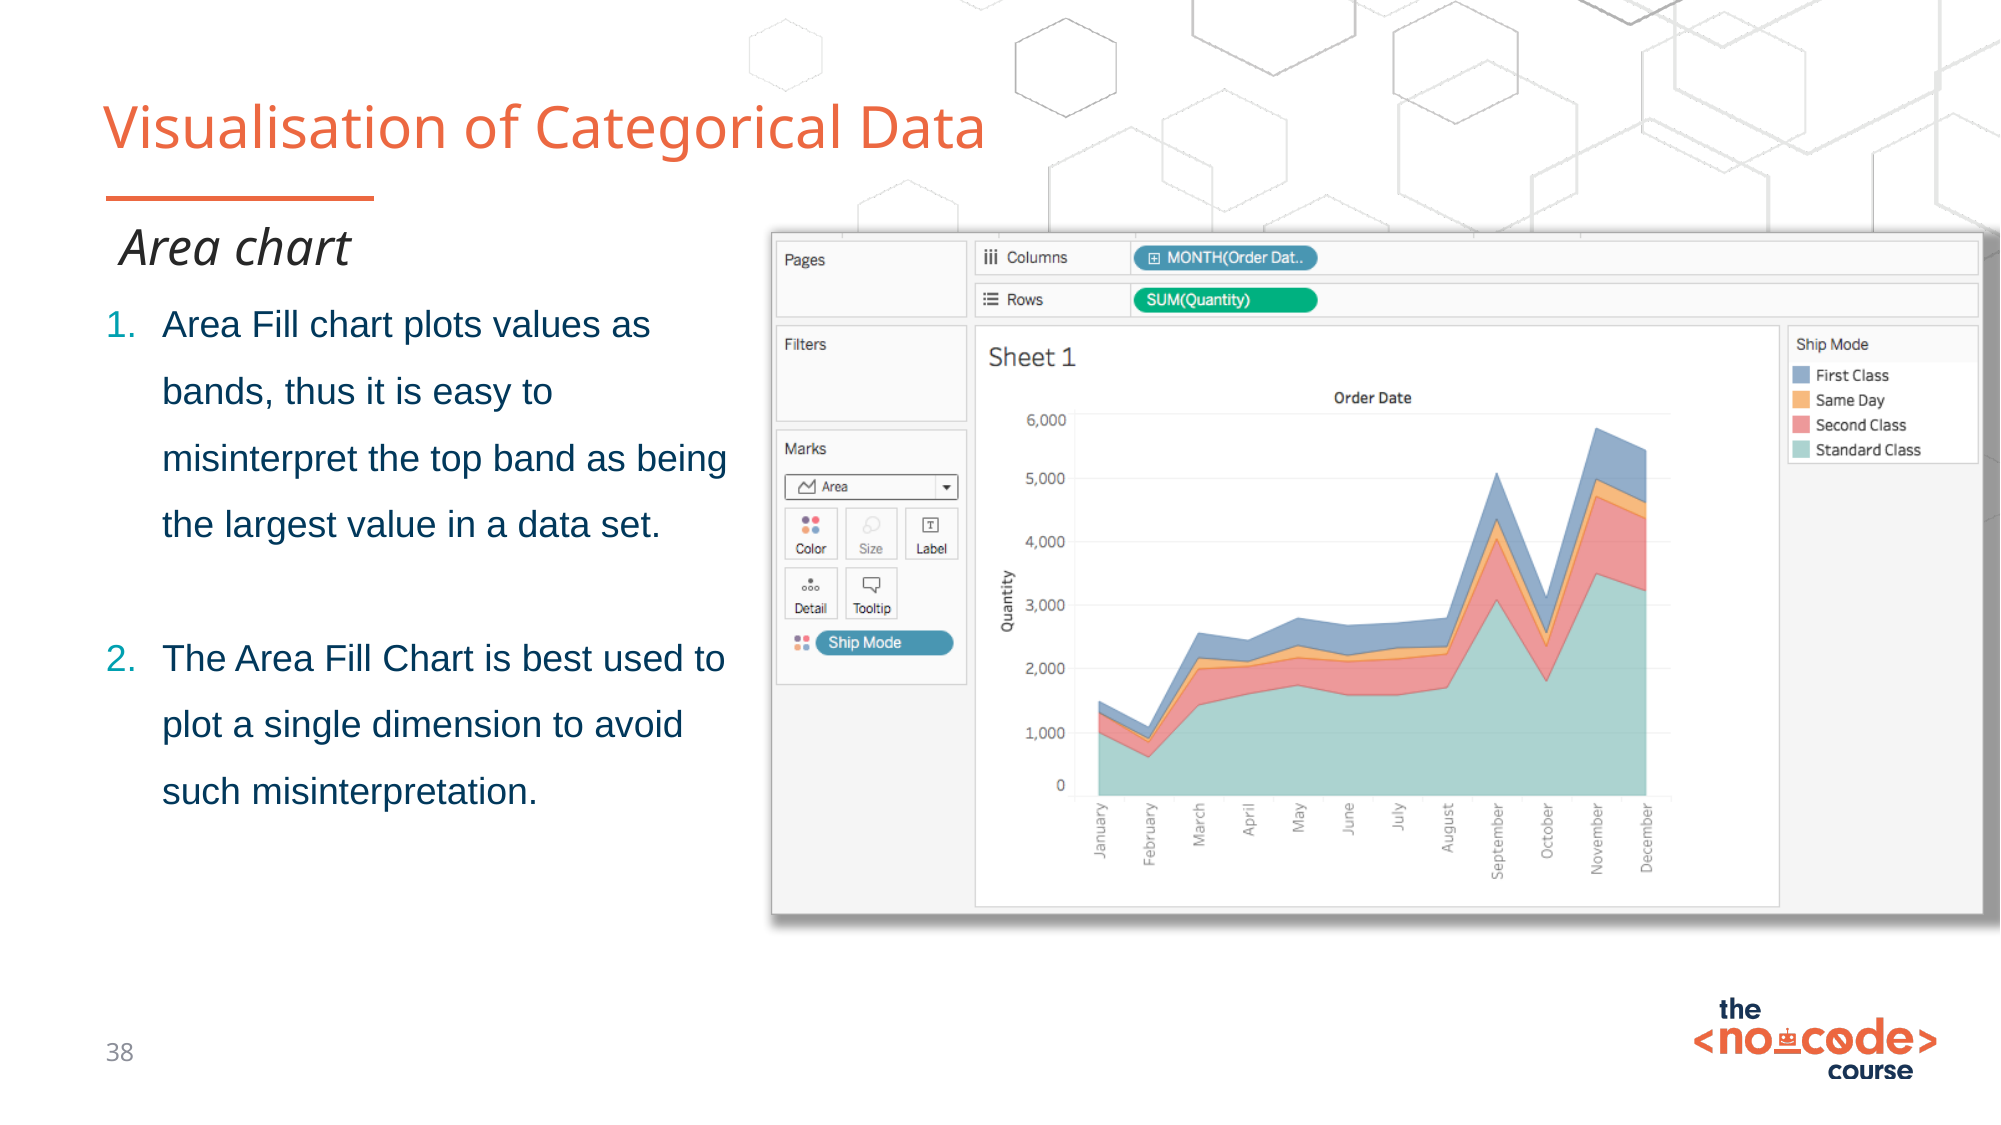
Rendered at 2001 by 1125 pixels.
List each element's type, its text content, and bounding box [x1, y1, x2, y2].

slide_number 38 [105, 1023, 556, 1084]
picture [771, 232, 1984, 915]
list Area Fill chart plots values as bands, thus it is easy to misinterpret the top band as being the largest value in a data set. The Area Fill Chart is best used to plot a single dimension to avoid such misinterpretation. [105, 301, 731, 917]
title Visualisation of Categorical Data [103, 59, 1935, 199]
text_box Area chart [103, 209, 1977, 301]
